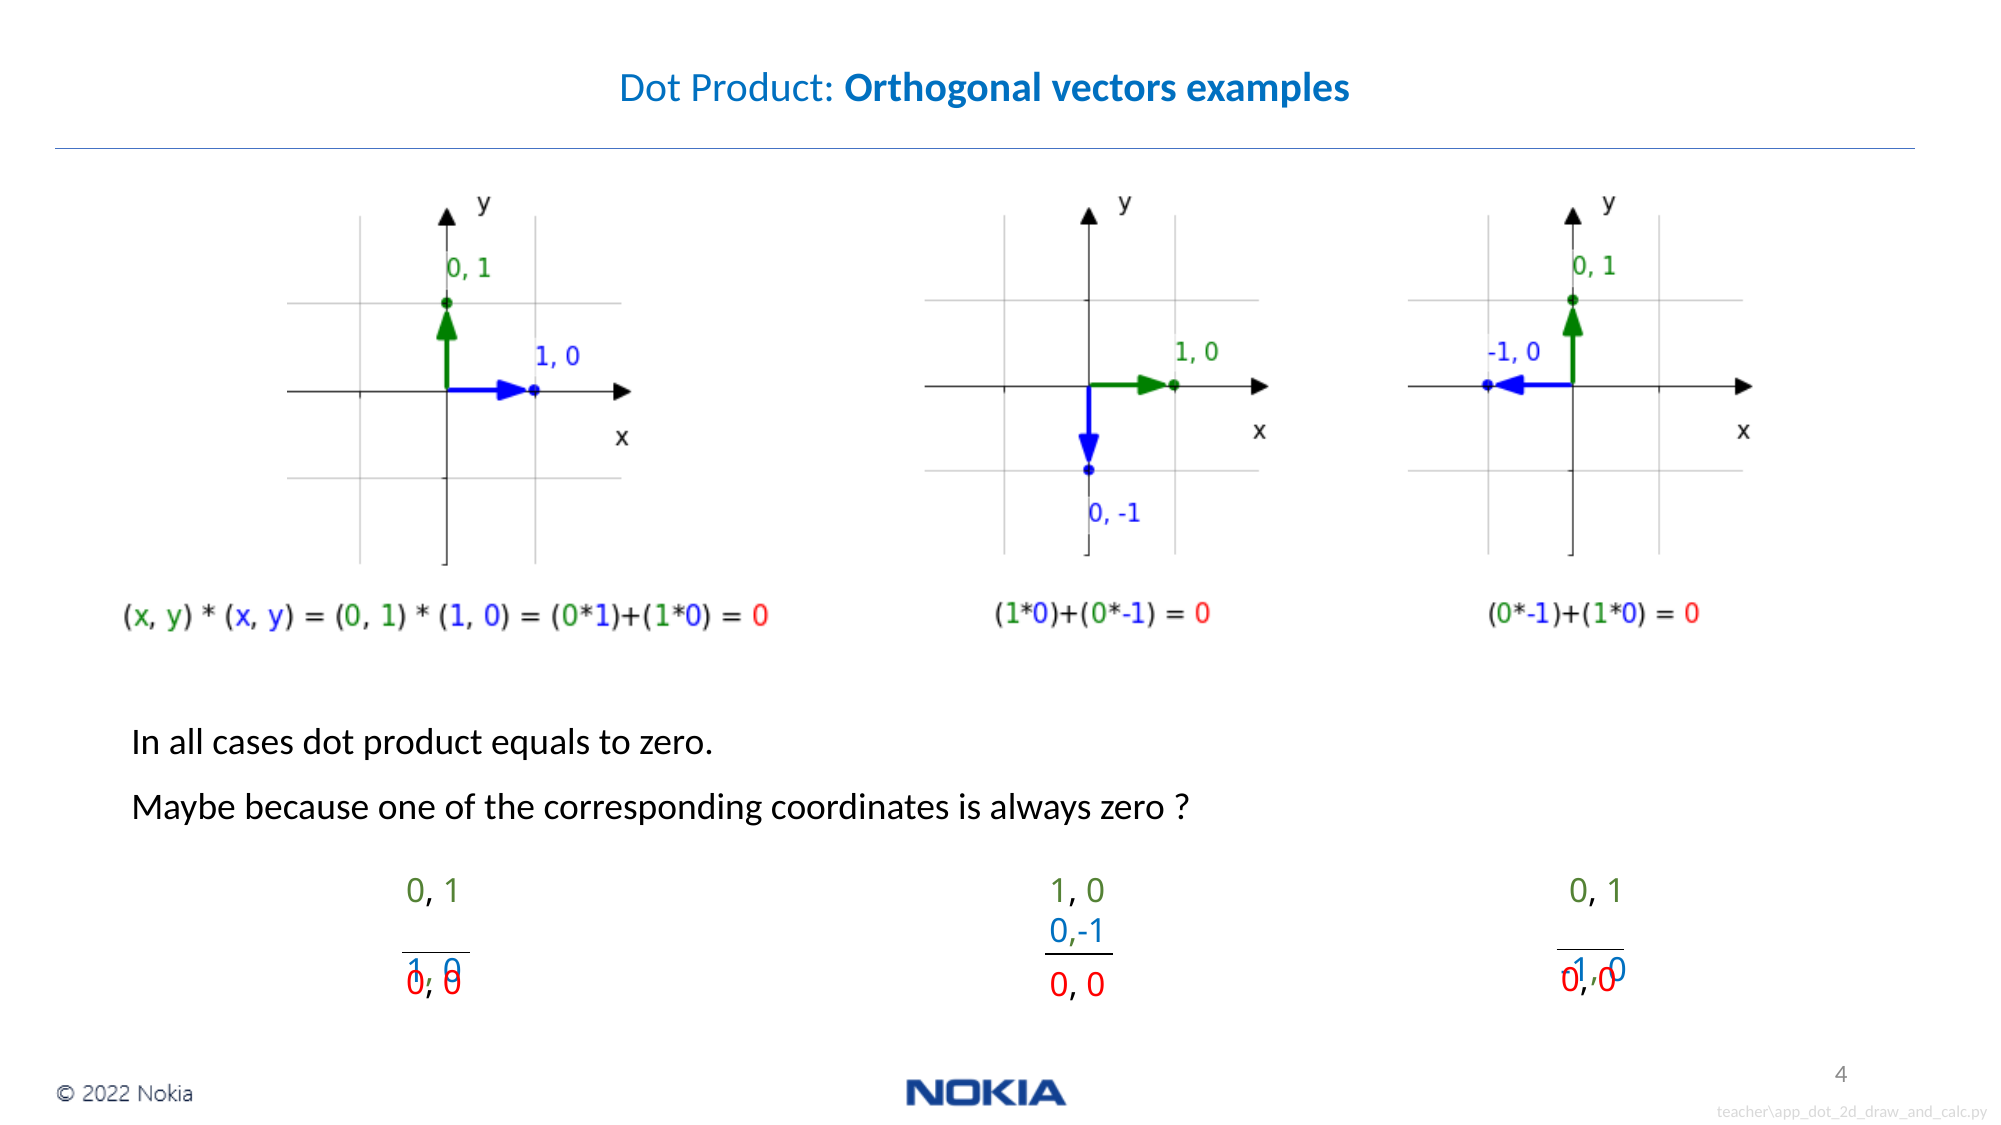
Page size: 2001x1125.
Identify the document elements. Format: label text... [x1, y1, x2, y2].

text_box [390, 952, 477, 1010]
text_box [1034, 953, 1121, 1012]
text_box Dot Product: Orthogonal vectors examples [55, 48, 1915, 117]
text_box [85, 181, 1762, 670]
picture [36, 1066, 1167, 1111]
text_box 0, 1 1, 0 [390, 862, 477, 952]
text_box In all cases dot product equals to zero. Maybe because one of the corresponding coordinates is always zero ? [116, 706, 1884, 835]
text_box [1545, 949, 1632, 1007]
slide_number 4 [1412, 1042, 1863, 1103]
text_box 0, 1 -1, 0 [1545, 861, 1652, 996]
text_box 1, 0 0,-1 [1034, 862, 1141, 957]
text_box teacher\app_dot_2d_draw_and_calc.py [1702, 1093, 2000, 1125]
